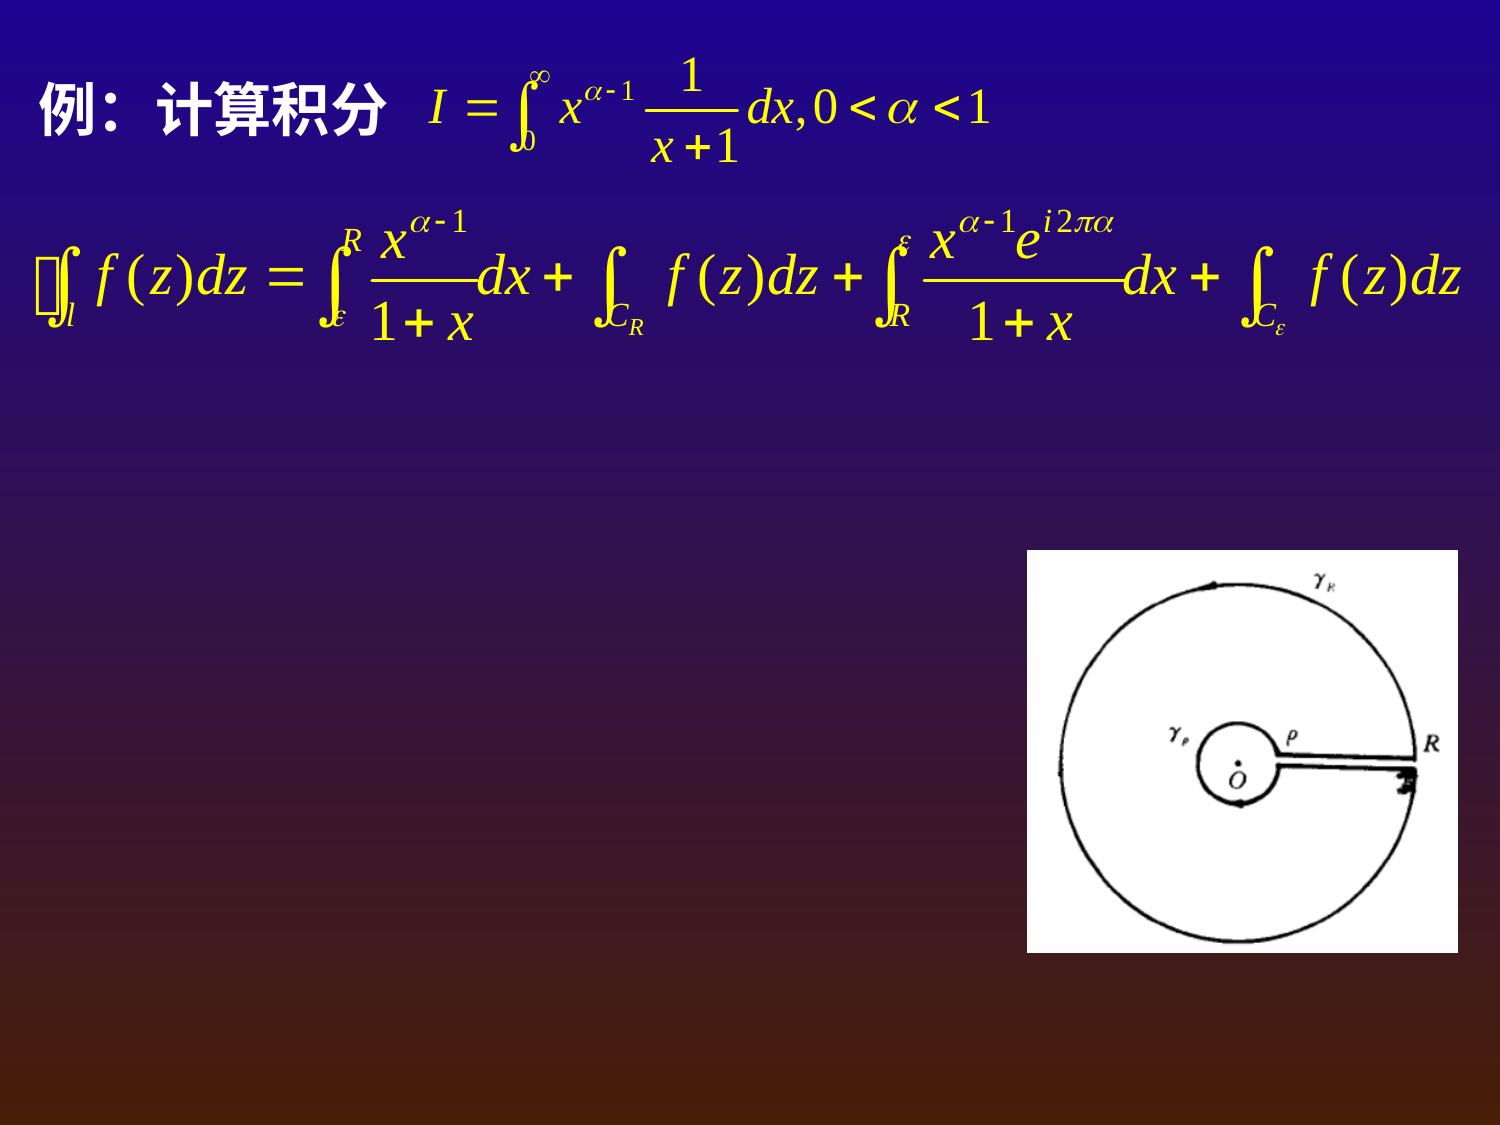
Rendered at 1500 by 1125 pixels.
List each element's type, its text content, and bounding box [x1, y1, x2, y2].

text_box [419, 42, 999, 175]
picture [1027, 550, 1458, 953]
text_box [23, 193, 1474, 354]
text_box 例：计算积分 [23, 65, 419, 151]
